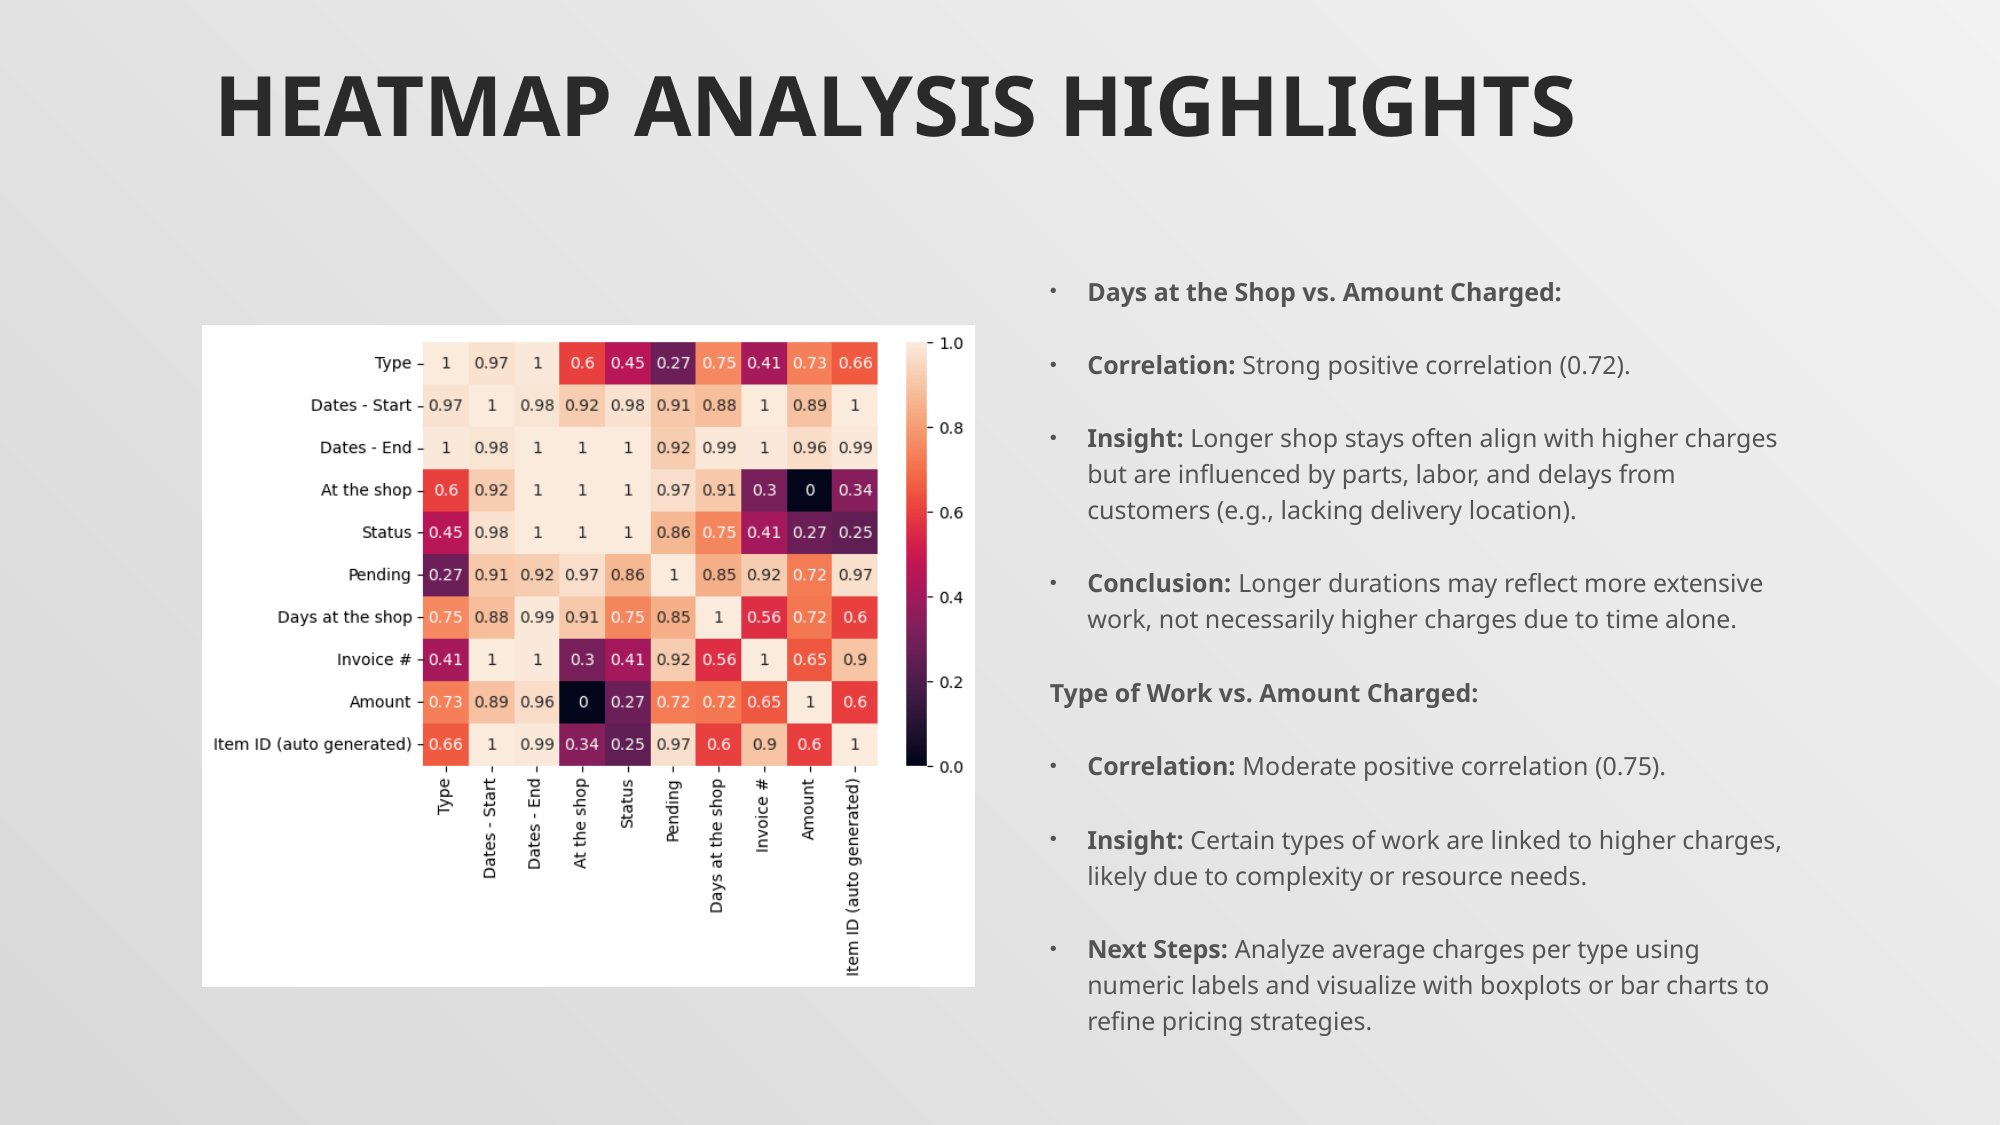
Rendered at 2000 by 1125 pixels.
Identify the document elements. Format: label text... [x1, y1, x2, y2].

list Days at the Shop vs. Amount Charged: Correlation: Strong positive correlation (0.72). Insight: Longer shop stays often align with higher charges but are influenced by parts, labor, and delays from customers (e.g., lacking delivery location). Conclusion: Longer durations may reflect more extensive work, not necessarily higher charges due to time alone. Type of Work vs. Amount Charged: Correlation: Moderate positive correlation (0.75). Insight: Certain types of work are linked to higher charges, likely due to complexity or resource needs. Next Steps: Analyze average charges per type using numeric labels and visualize with boxplots or bar charts to refine pricing strategies. [1027, 262, 1800, 1013]
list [202, 325, 975, 987]
title Heatmap Analysis Highlights [199, 45, 1800, 263]
